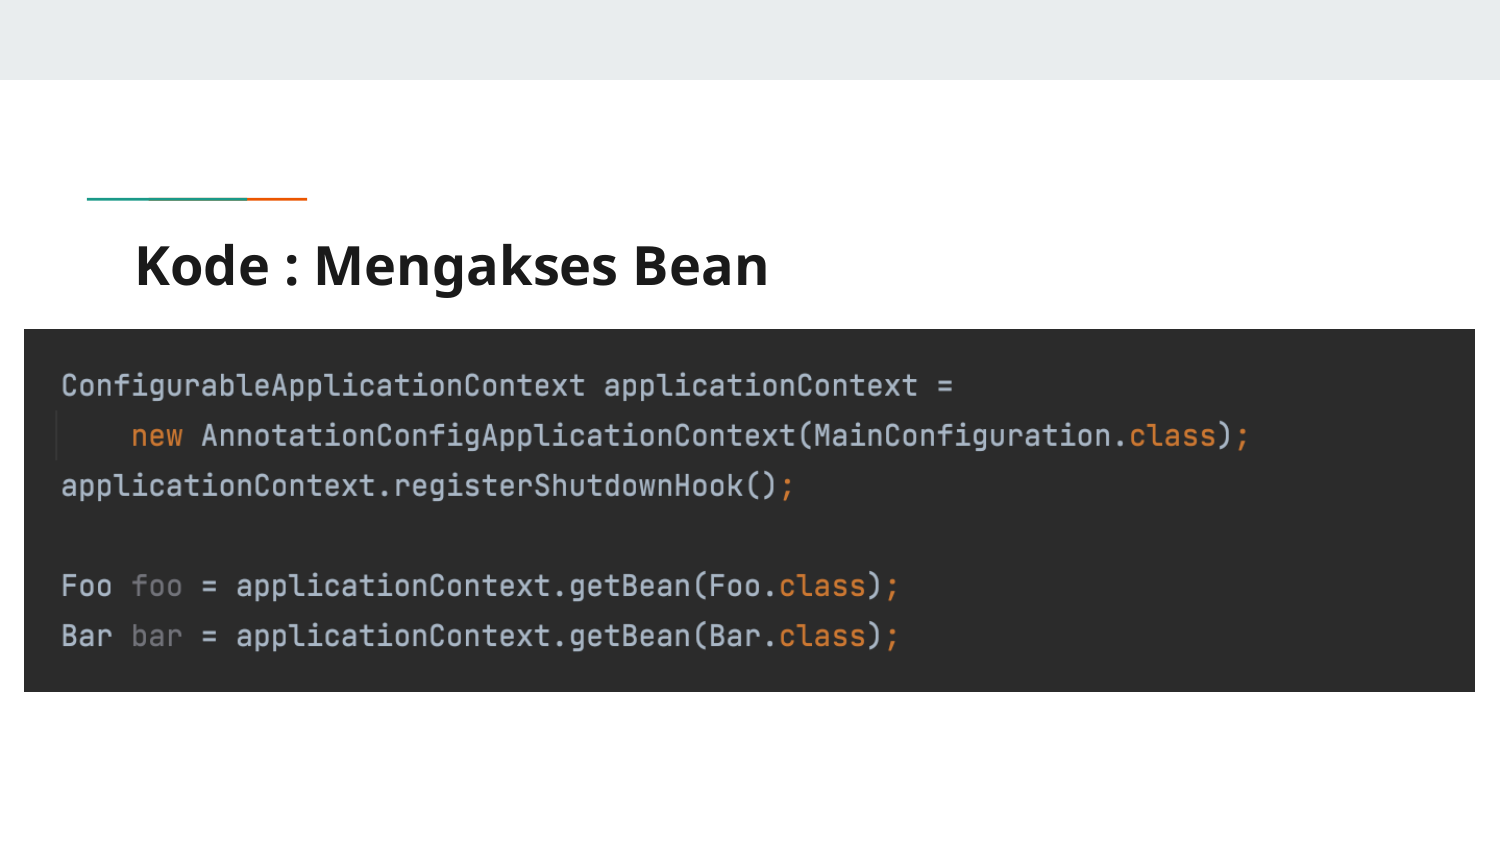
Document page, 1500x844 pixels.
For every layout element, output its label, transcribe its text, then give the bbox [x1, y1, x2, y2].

title Kode : Mengakses Bean [119, 216, 1381, 305]
picture [24, 328, 1476, 692]
